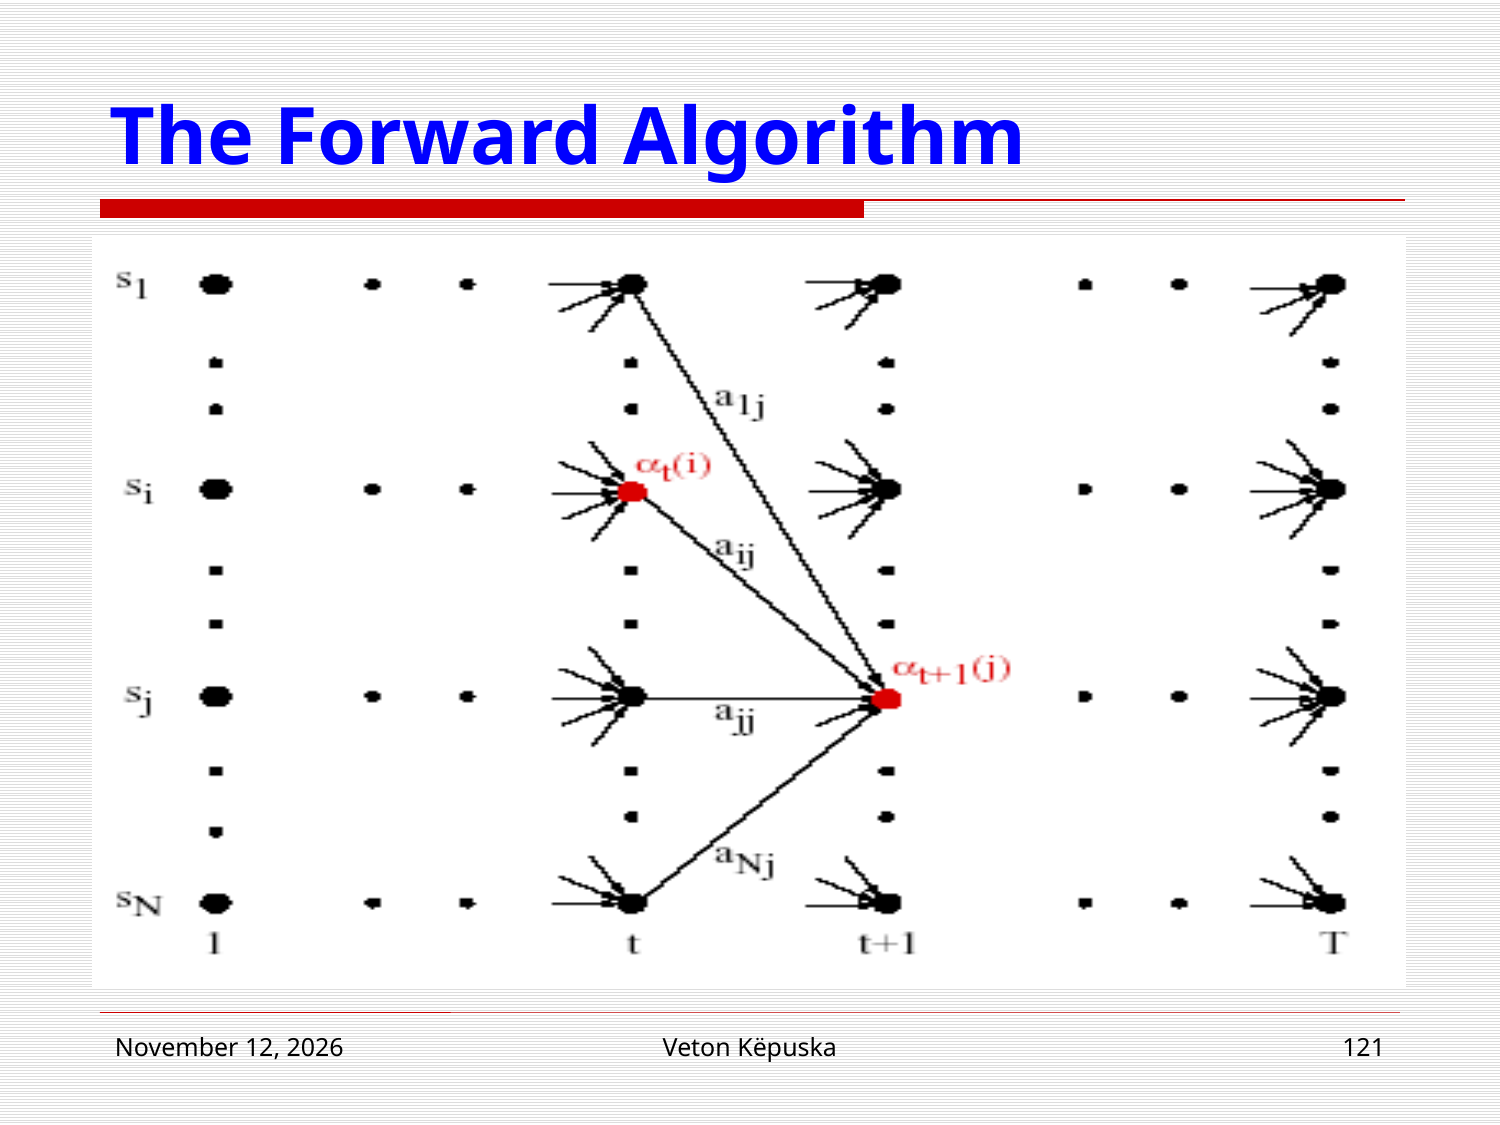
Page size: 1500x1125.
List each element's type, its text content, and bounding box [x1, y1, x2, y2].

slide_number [99, 1024, 426, 1103]
footer Veton Këpuska [512, 1024, 988, 1103]
title The Forward Algorithm [93, 49, 1407, 188]
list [92, 237, 1406, 988]
slide_number 121 [1074, 1024, 1401, 1103]
